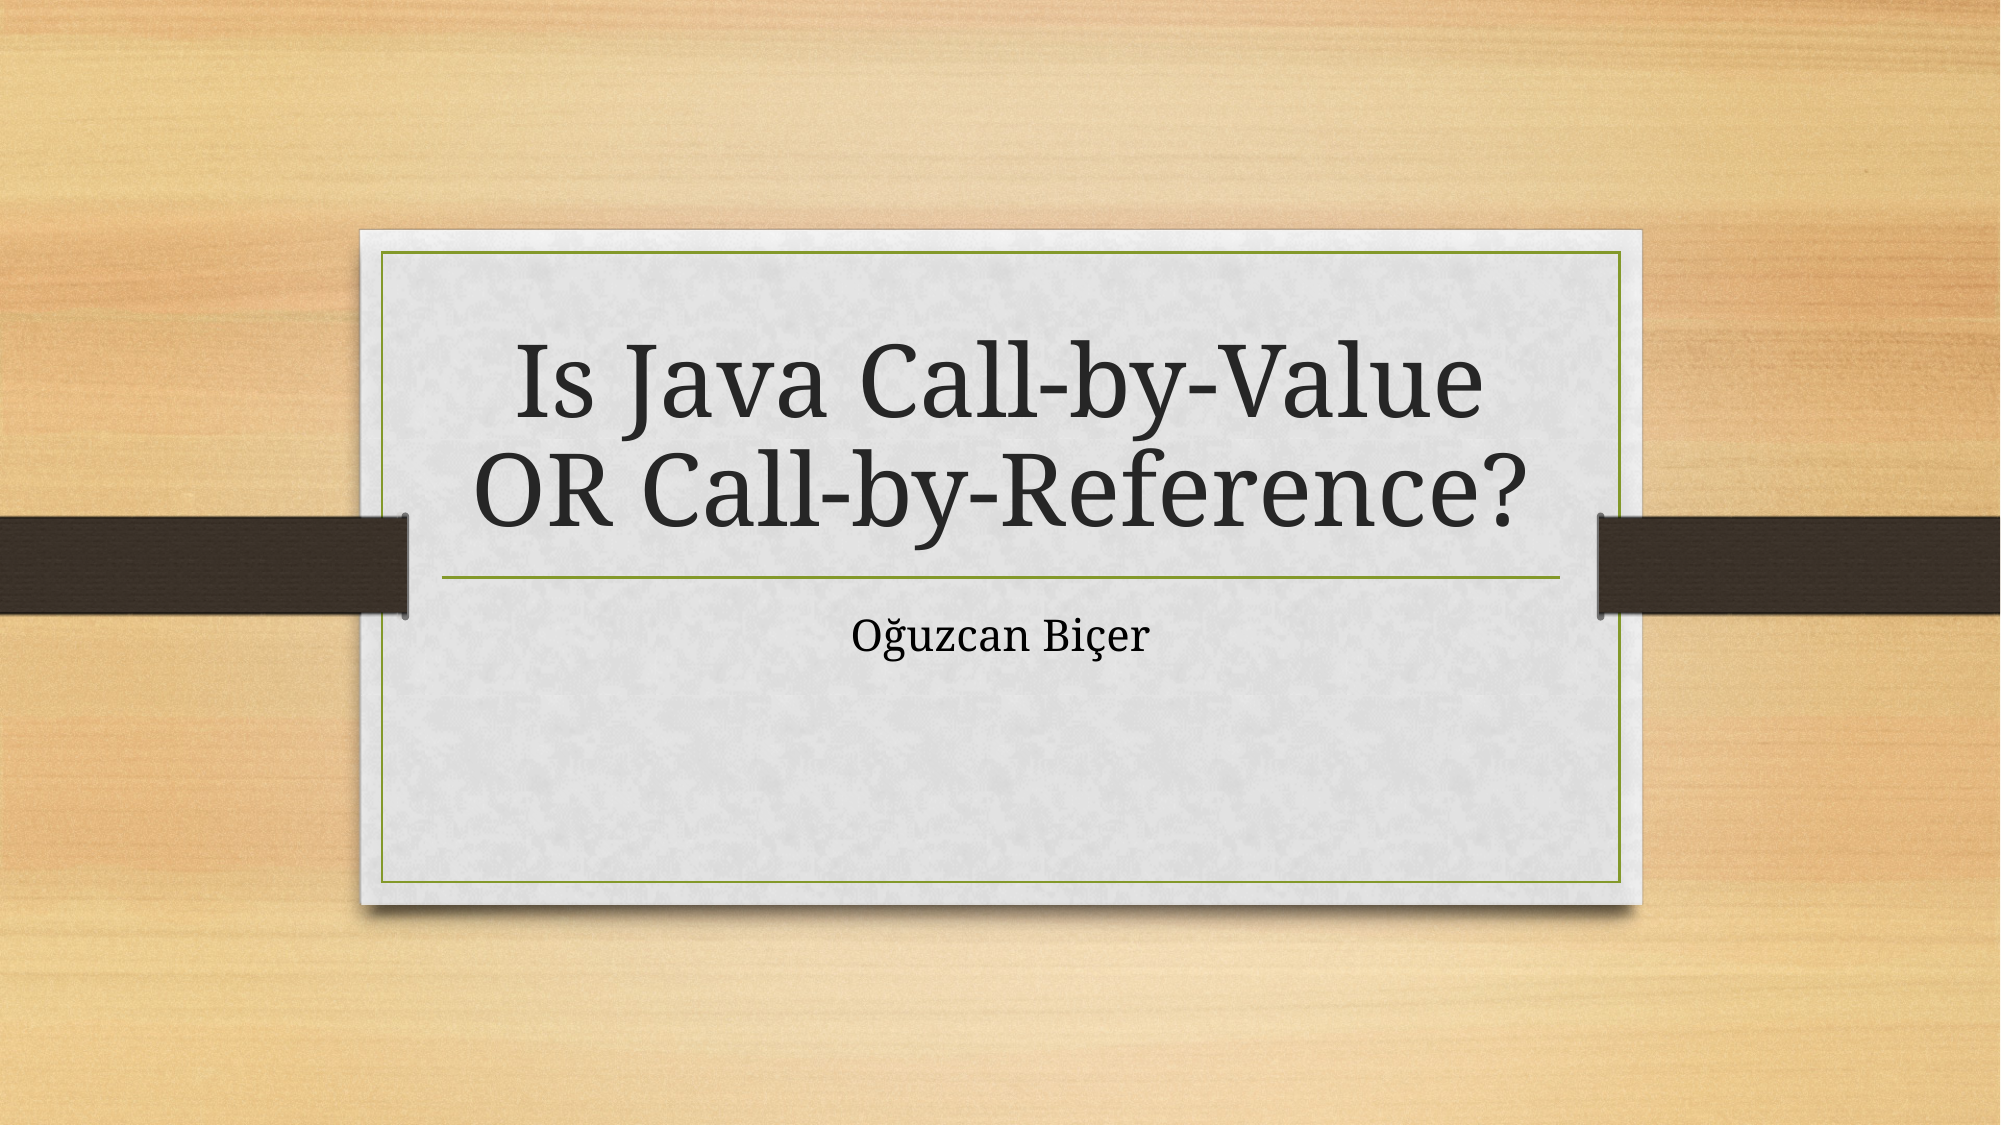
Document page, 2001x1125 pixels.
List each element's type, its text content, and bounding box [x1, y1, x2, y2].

text_box [360, 621, 1643, 906]
text_box [381, 252, 1620, 512]
text_box [381, 621, 1620, 883]
picture [0, 0, 2001, 1125]
text_box [360, 230, 1643, 512]
subtitle Oğuzcan Biçer [441, 621, 1560, 817]
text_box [0, 512, 2000, 621]
title Is Java Call-by-Value OR Call-by-Reference? [441, 306, 1560, 512]
